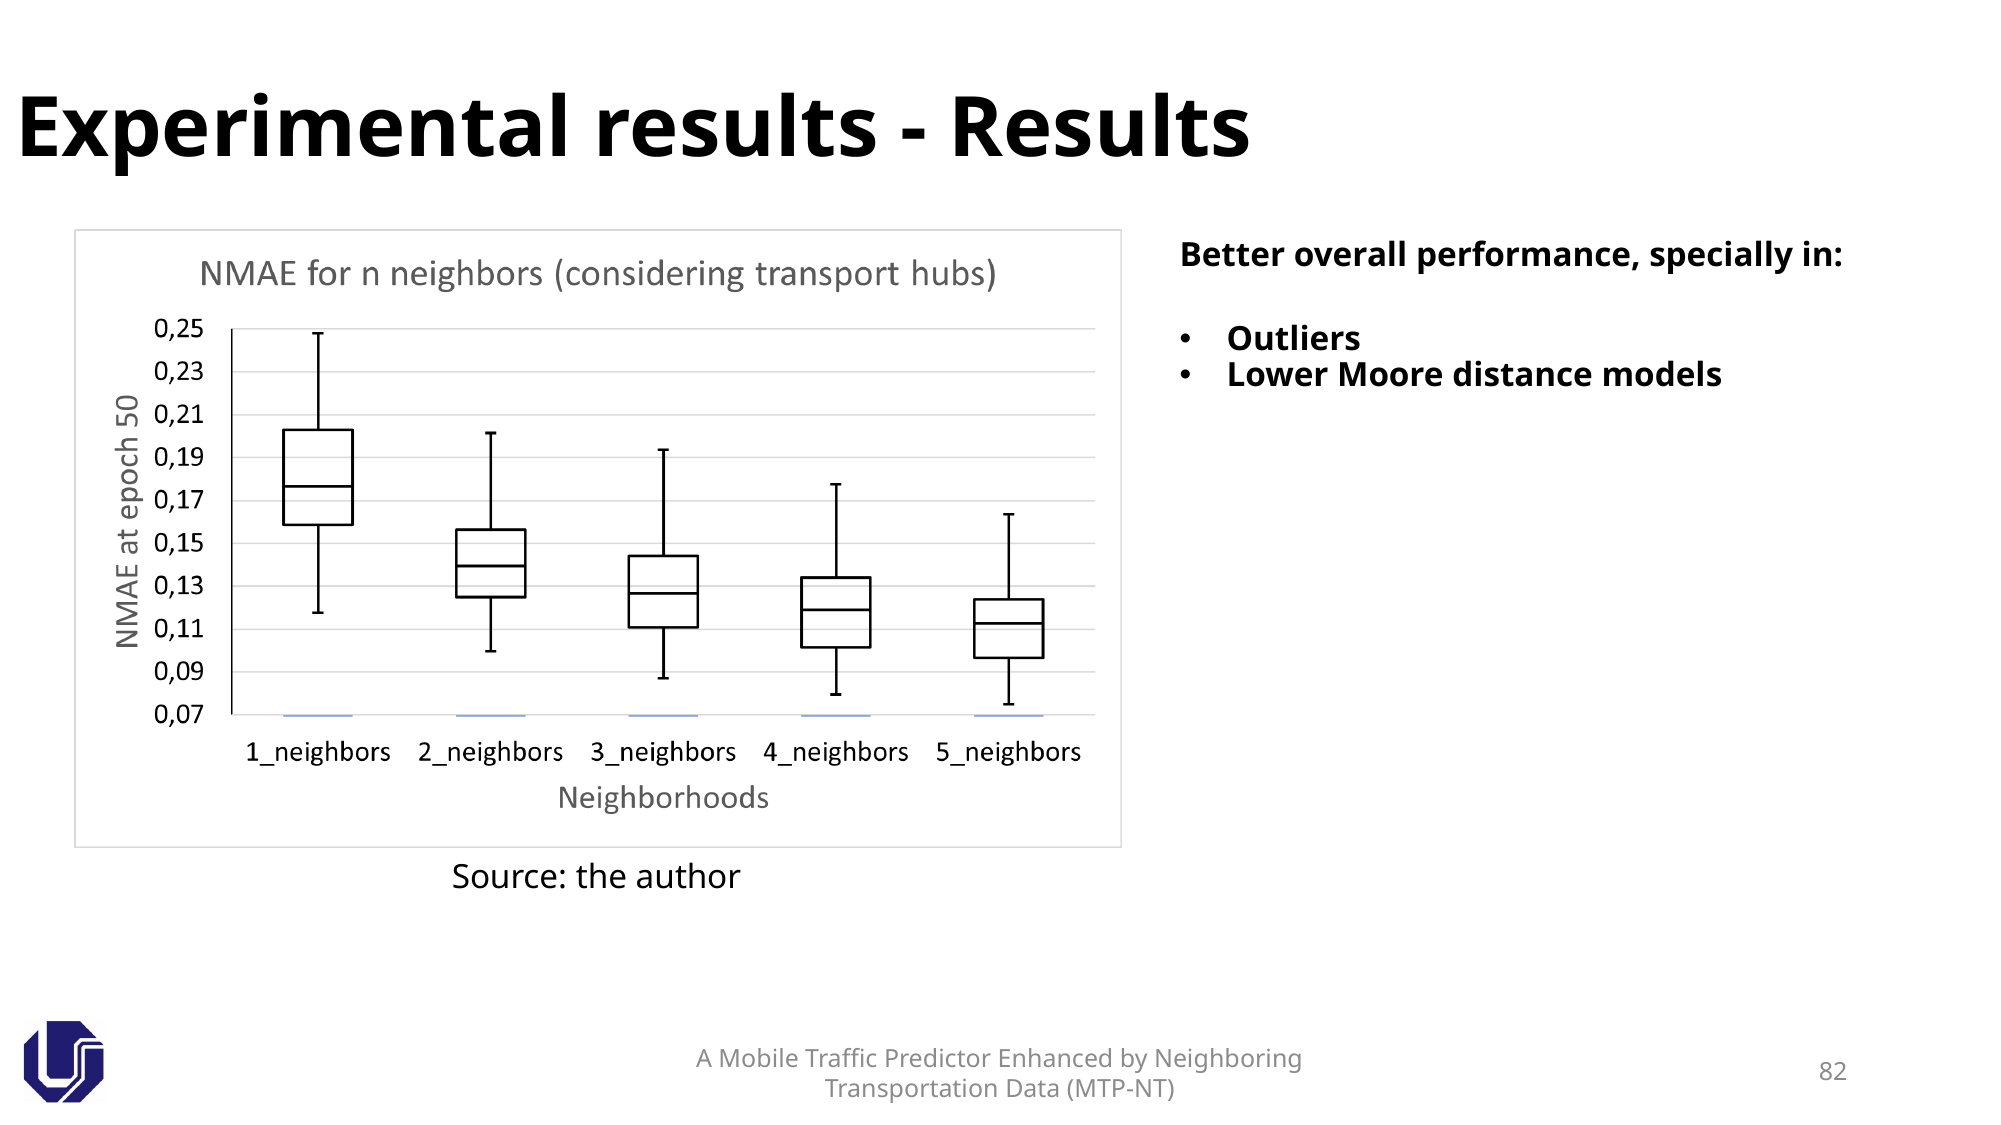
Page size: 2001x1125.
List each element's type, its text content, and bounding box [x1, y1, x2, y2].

picture [74, 229, 1122, 848]
title Better overall performance, specially in: [1164, 229, 1926, 299]
text_box Outliers Lower Moore distance models [1164, 314, 1926, 528]
picture [23, 1021, 106, 1103]
footer A Mobile Traffic Predictor Enhanced by Neighboring Transportation Data (MTP-NT) [662, 1042, 1338, 1103]
slide_number 82 [1412, 1042, 1863, 1103]
text_box Source: the author [74, 852, 1120, 934]
text_box Experimental results - Results [0, 17, 1978, 230]
